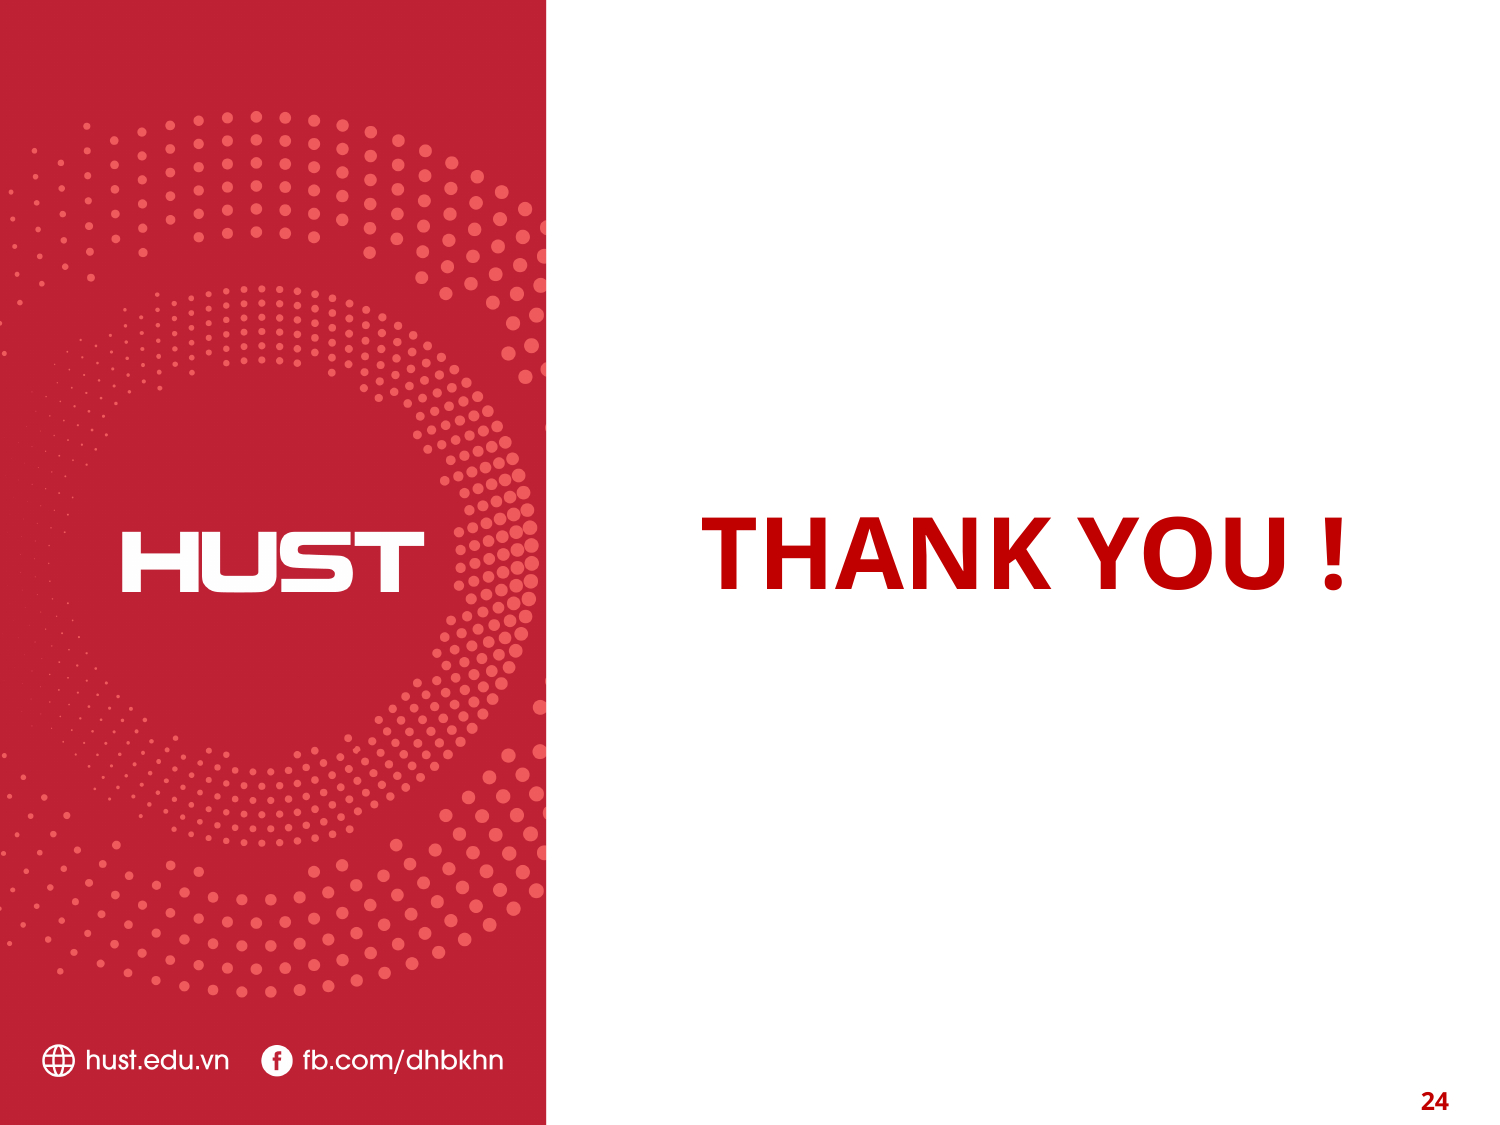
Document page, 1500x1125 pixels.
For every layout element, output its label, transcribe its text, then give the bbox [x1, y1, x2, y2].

text_box THANK YOU ! [685, 495, 1375, 630]
slide_number 24 [1126, 1078, 1464, 1125]
picture [0, 0, 1500, 1125]
